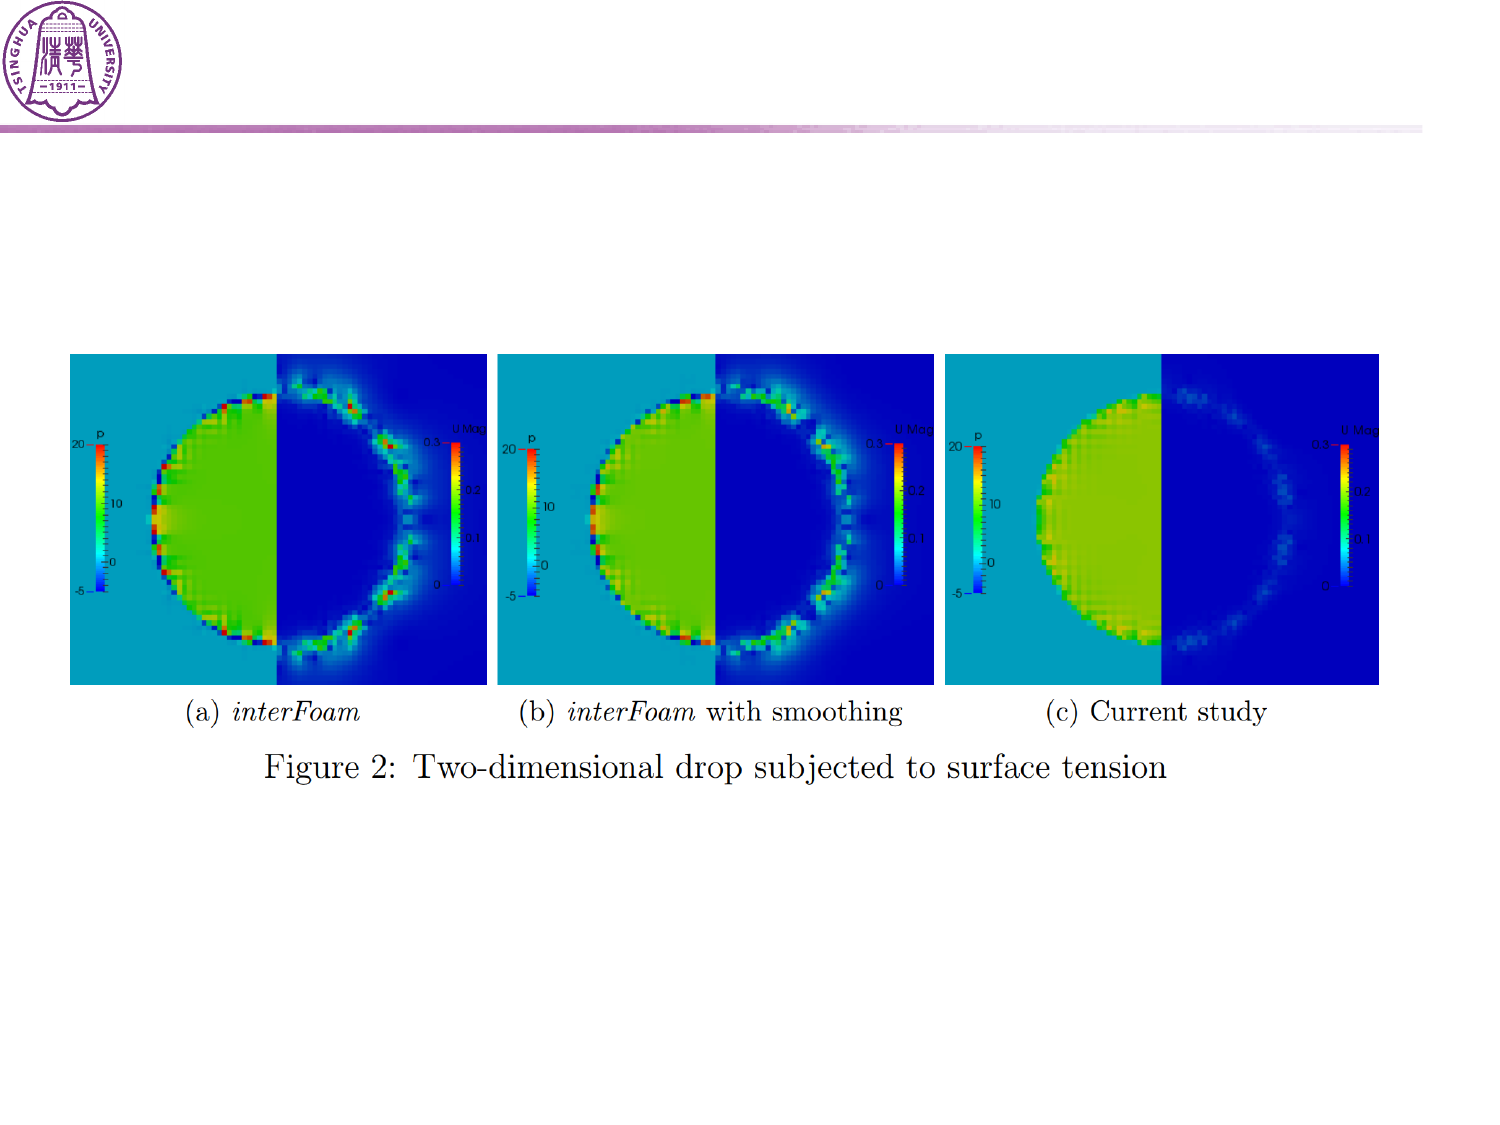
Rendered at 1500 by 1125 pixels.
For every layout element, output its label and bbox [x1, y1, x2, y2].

picture [0, 309, 1500, 816]
picture [0, 0, 1423, 132]
